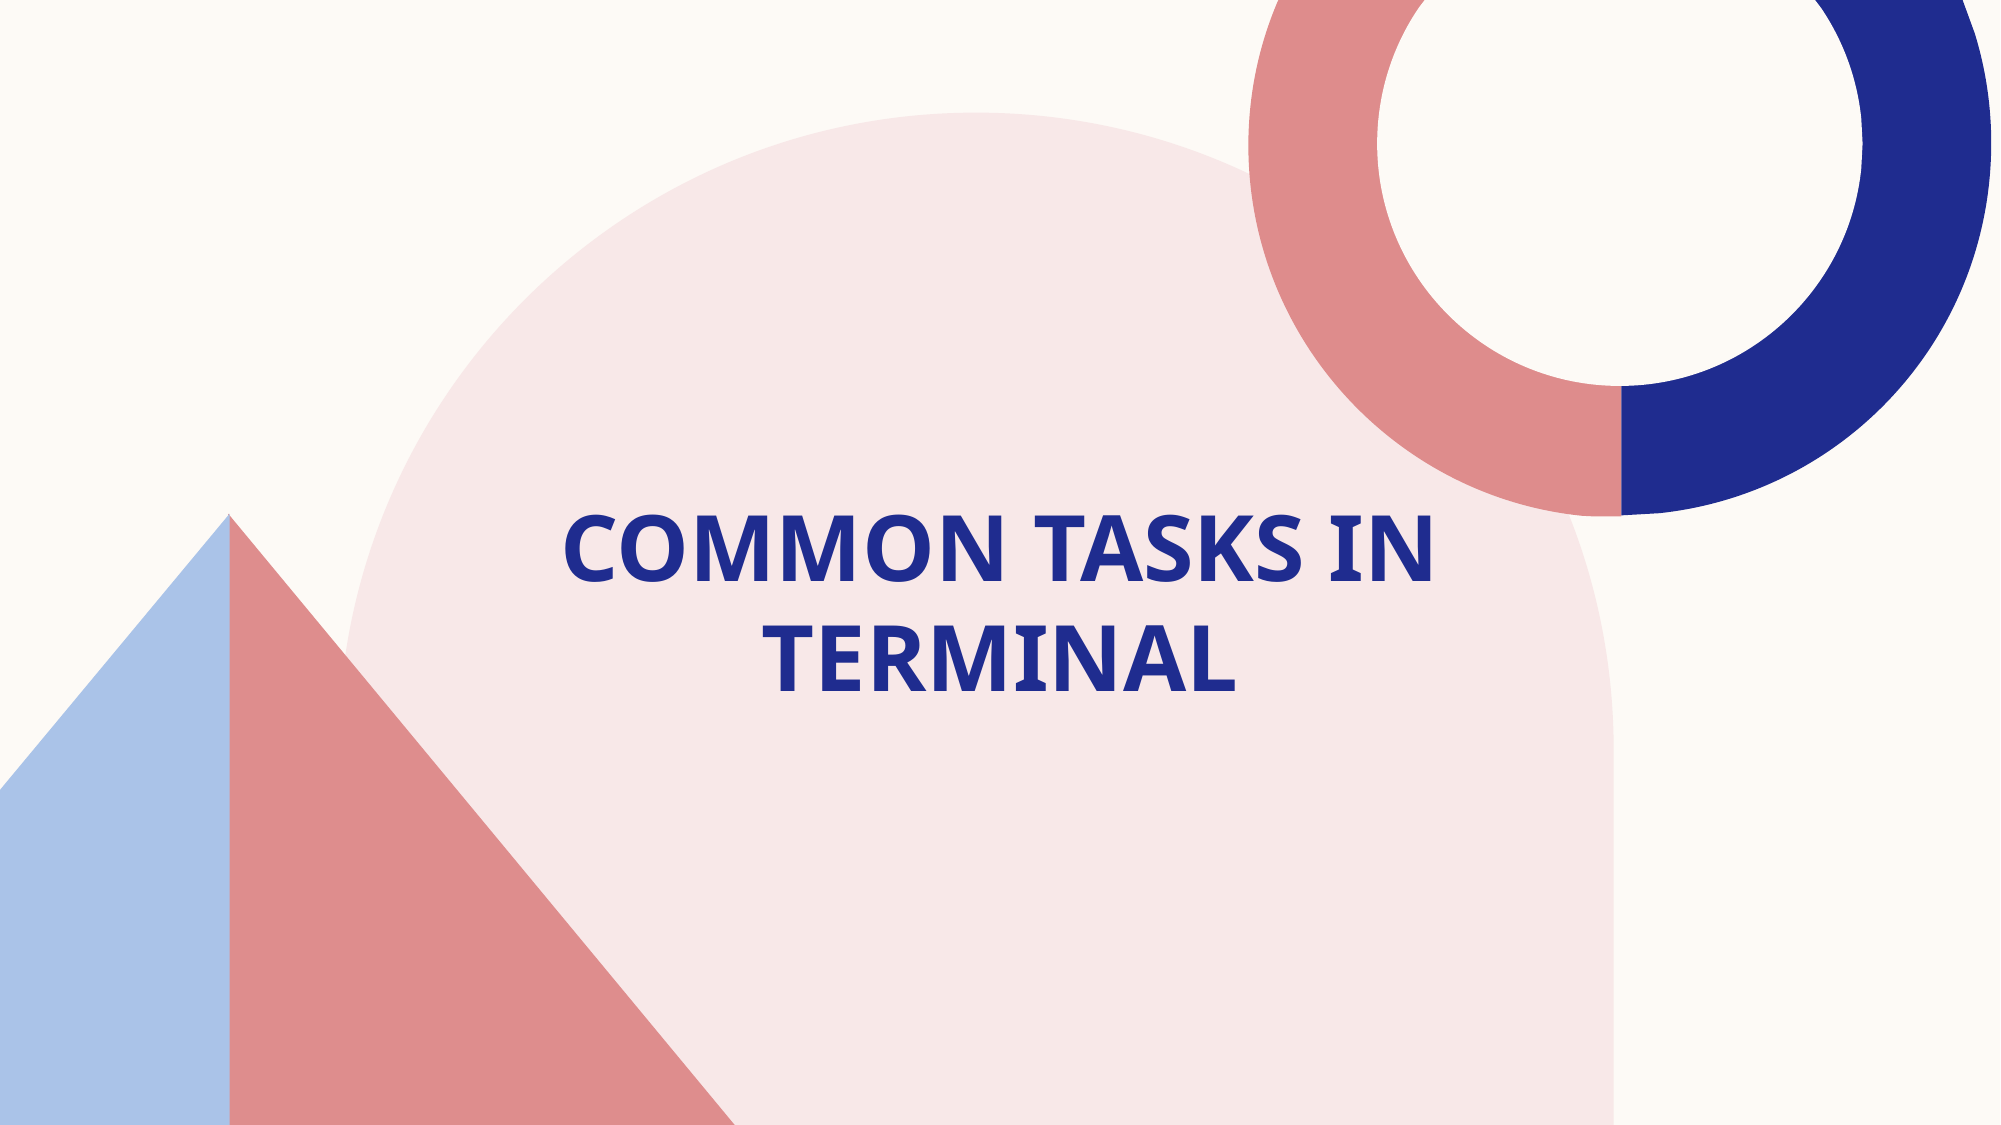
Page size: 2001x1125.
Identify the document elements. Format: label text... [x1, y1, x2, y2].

title Common Tasks in Terminal [474, 482, 1525, 965]
